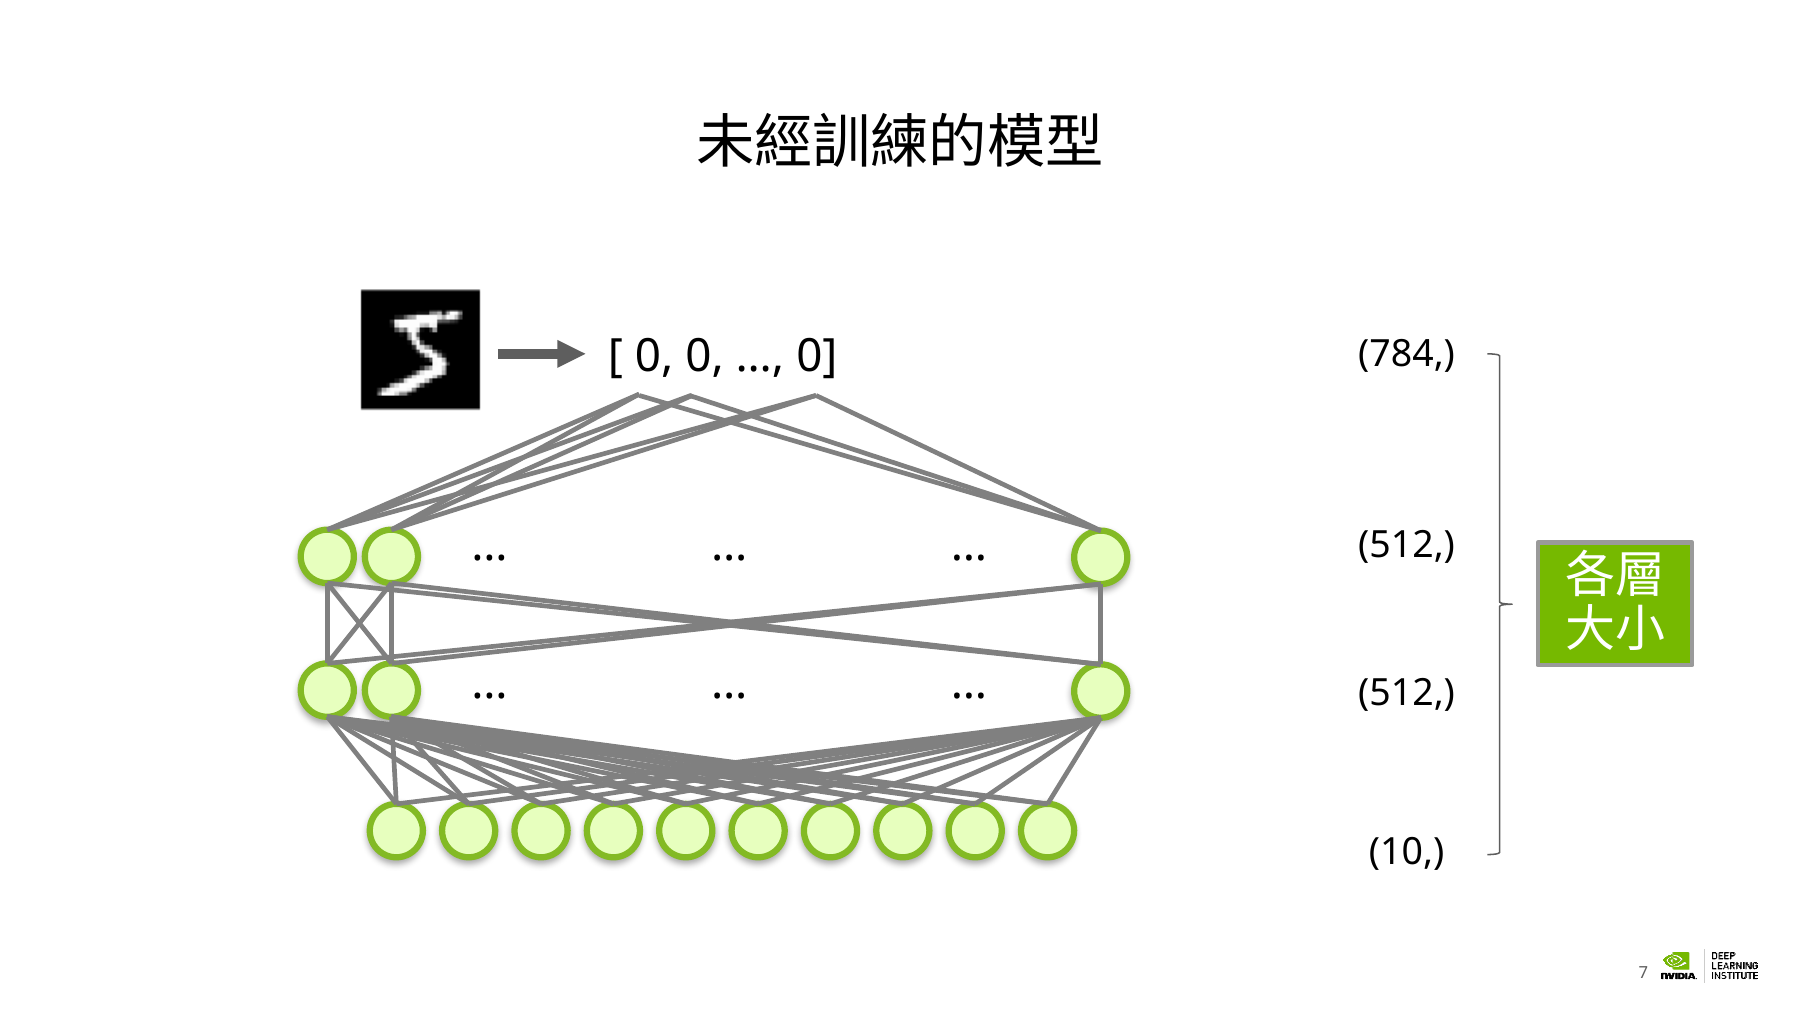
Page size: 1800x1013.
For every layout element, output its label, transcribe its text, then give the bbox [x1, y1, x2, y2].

text_box [300, 664, 354, 717]
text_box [391, 395, 813, 530]
text_box (512,) [1324, 516, 1487, 575]
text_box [393, 582, 1101, 665]
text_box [326, 582, 392, 664]
text_box [1074, 531, 1128, 584]
picture [1705, 949, 1758, 983]
picture [355, 285, 485, 393]
text_box [731, 815, 785, 858]
text_box … … … [414, 675, 1045, 714]
text_box (10,) [1324, 823, 1489, 882]
text_box [364, 674, 414, 713]
text_box [1074, 665, 1128, 718]
text_box … … … [414, 540, 1045, 579]
text_box [1487, 353, 1513, 856]
title 未經訓練的模型 [81, 85, 1719, 183]
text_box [1047, 717, 1101, 805]
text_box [326, 395, 389, 530]
text_box [442, 815, 496, 858]
text_box [876, 815, 930, 858]
text_box [659, 815, 713, 858]
text_box (784,) [1324, 324, 1489, 383]
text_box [815, 395, 1101, 531]
text_box [300, 530, 354, 583]
text_box [514, 815, 568, 858]
text_box [948, 815, 1002, 858]
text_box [391, 716, 1048, 805]
text_box [ 0, 0, …, 0] [573, 322, 872, 391]
text_box [803, 815, 858, 858]
text_box [1021, 815, 1075, 858]
text_box 各層 大小 [1536, 540, 1694, 667]
text_box [586, 815, 640, 858]
text_box (512,) [1324, 663, 1487, 723]
text_box [369, 815, 423, 858]
text_box [364, 540, 414, 580]
picture [1661, 949, 1704, 983]
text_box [327, 716, 390, 805]
